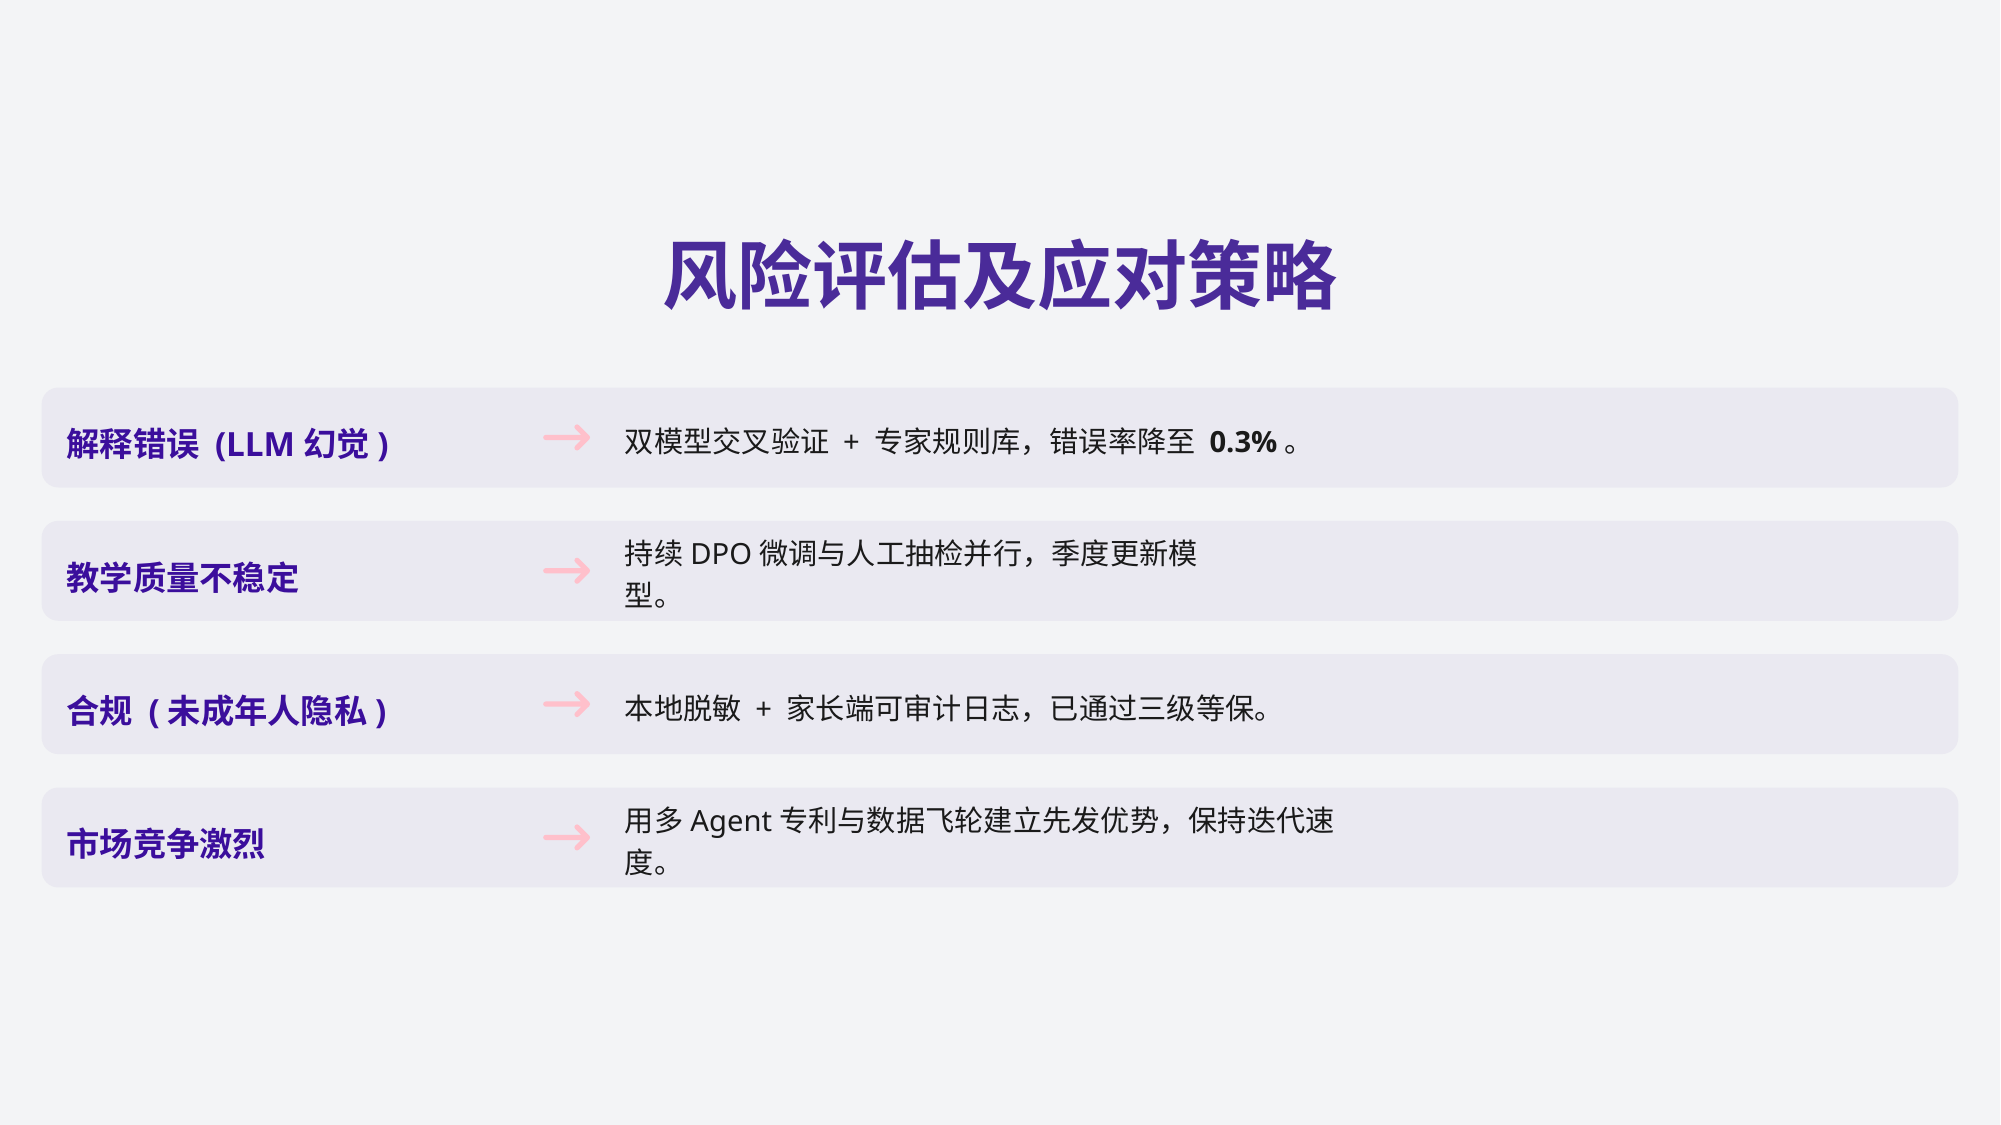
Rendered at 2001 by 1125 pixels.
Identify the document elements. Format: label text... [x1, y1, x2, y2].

text_box 风险评估及应对策略 [22, 237, 1978, 321]
text_box 本地脱敏 + 家长端可审计日志，已通过三级等保。 [624, 683, 1290, 725]
text_box 教学质量不稳定 [66, 545, 550, 596]
text_box [41, 387, 1959, 488]
text_box 用多Agent专利与数据飞轮建立先发优势，保持迭代速度。 [624, 816, 1390, 859]
text_box [41, 787, 1959, 888]
text_box 市场竞争激烈 [66, 812, 550, 863]
text_box [543, 557, 591, 584]
text_box 双模型交叉验证 + 专家规则库，错误率降至 0.3%。 [624, 416, 1317, 459]
text_box [543, 824, 591, 851]
text_box 解释错误 (LLM幻觉) [66, 412, 550, 463]
text_box 合规 (未成年人隐私) [66, 679, 550, 730]
text_box [543, 691, 591, 718]
text_box 持续DPO微调与人工抽检并行，季度更新模型。 [624, 549, 1257, 592]
text_box [41, 654, 1959, 755]
text_box [41, 520, 1959, 621]
text_box [543, 424, 591, 451]
